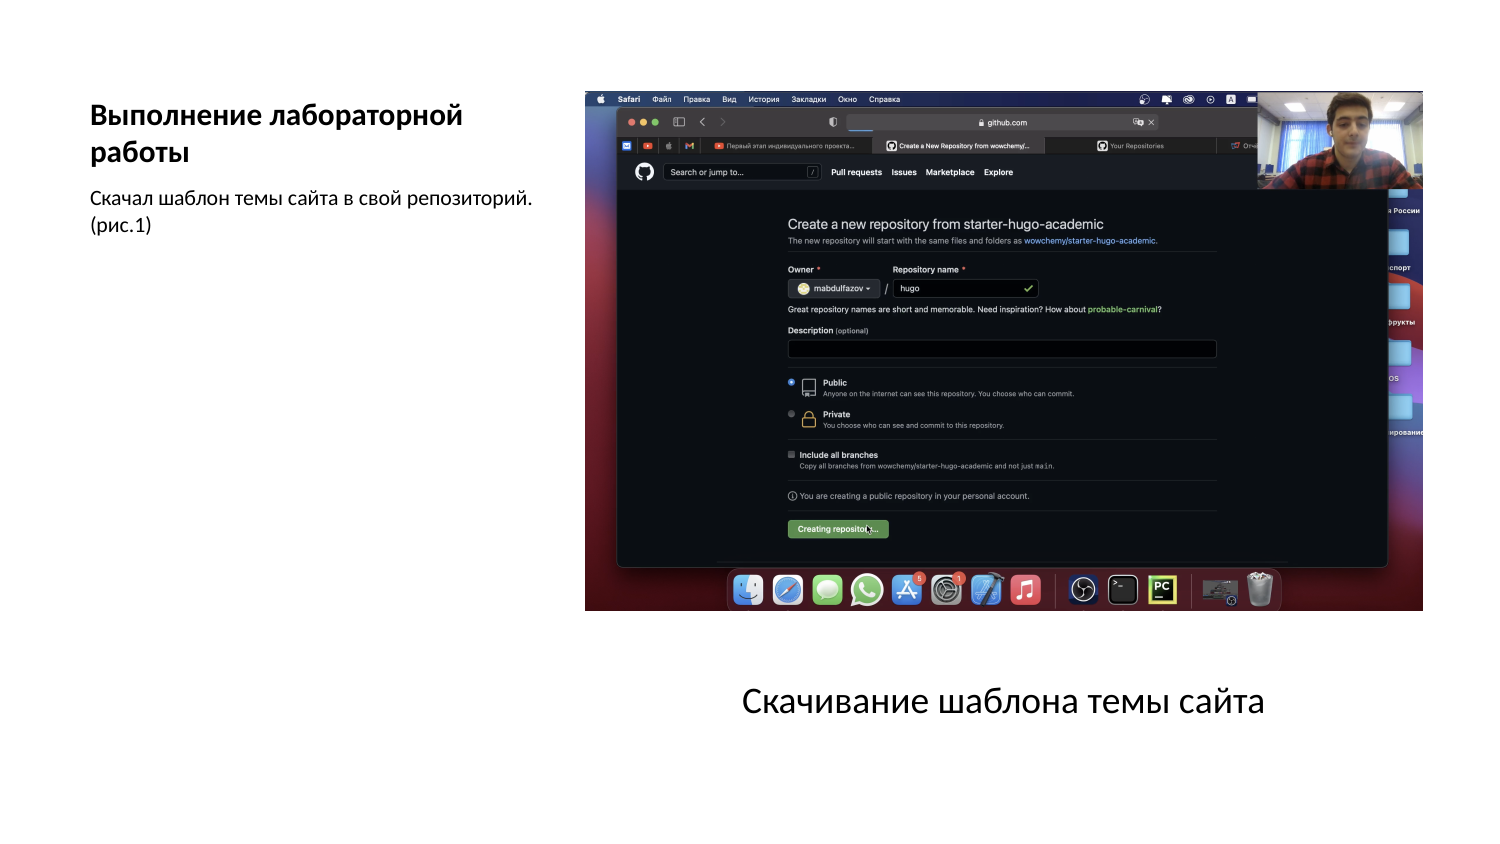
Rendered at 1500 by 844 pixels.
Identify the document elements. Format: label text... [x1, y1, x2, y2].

picture [585, 91, 1424, 611]
list Скачал шаблон темы сайта в свой репозиторий. (рис.1) [75, 176, 569, 754]
text_box Скачивание шаблона темы сайта [585, 668, 1423, 753]
title Выполнение лабораторной работы [75, 33, 569, 176]
